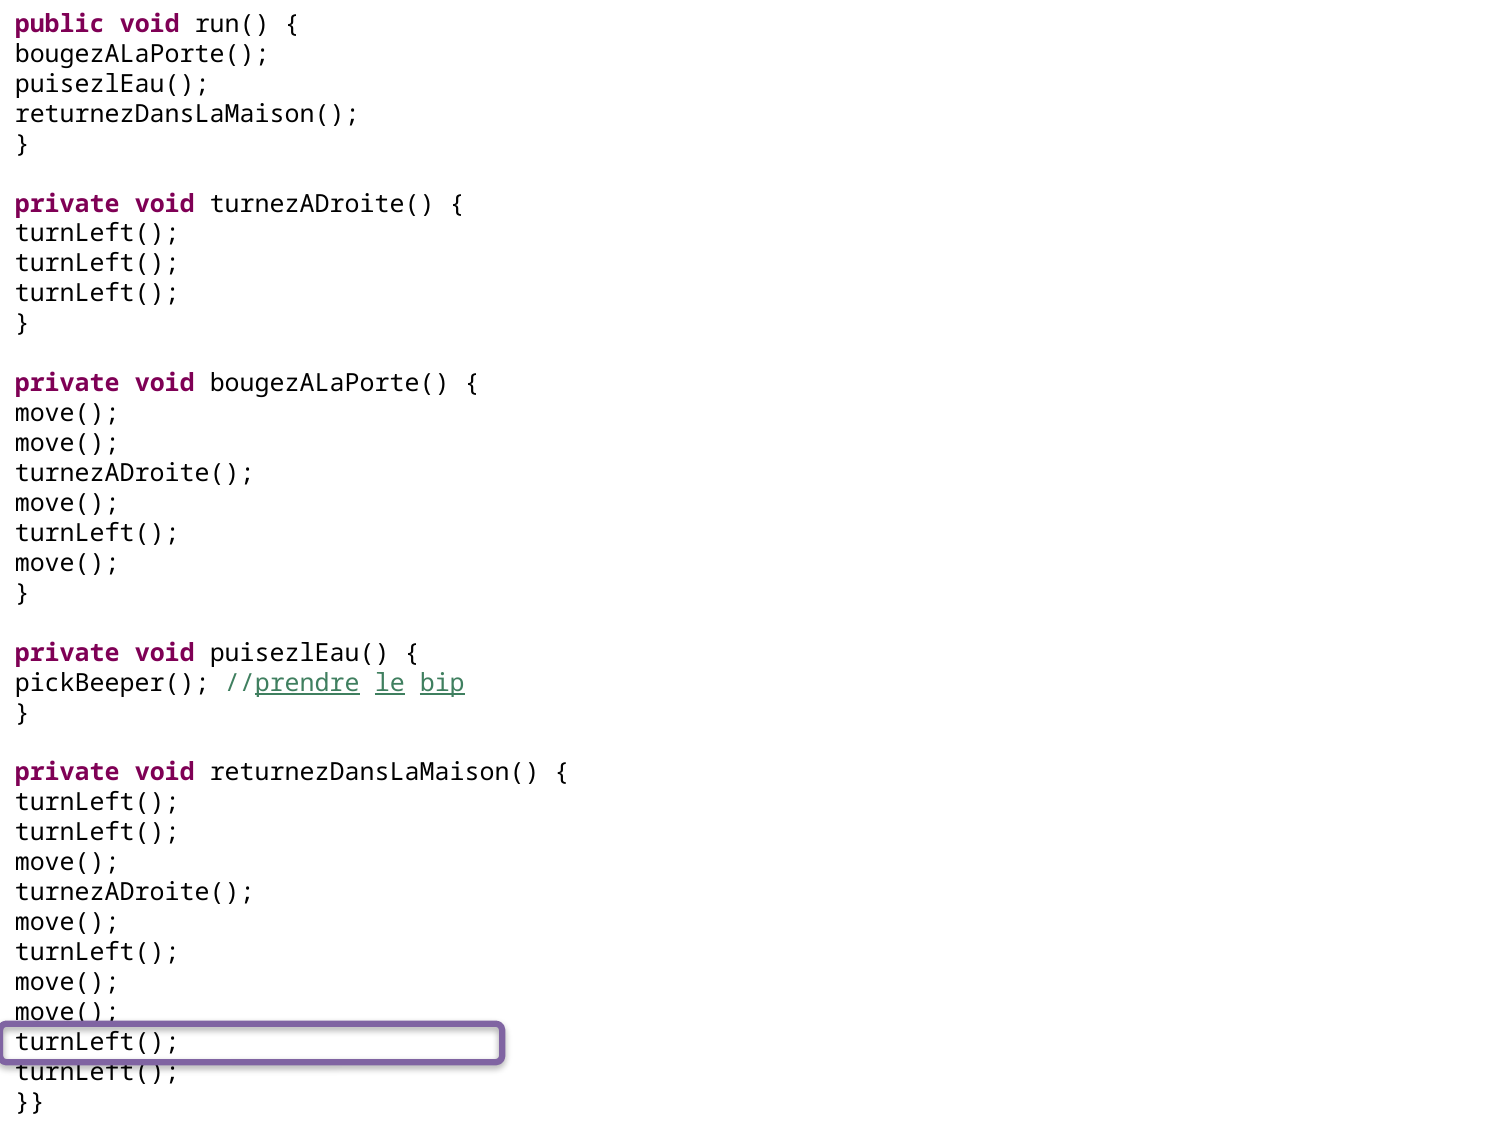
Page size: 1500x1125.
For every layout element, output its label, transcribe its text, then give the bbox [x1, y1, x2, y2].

text_box public void run() { bougezALaPorte(); puisezlEau(); returnezDansLaMaison(); } private void turnezADroite() { turnLeft(); turnLeft(); turnLeft(); } private void bougezALaPorte() { move(); move(); turnezADroite(); move(); turnLeft(); move(); } private void puisezlEau() { pickBeeper(); //prendre le bip } private void returnezDansLaMaison() { turnLeft(); turnLeft(); move(); turnezADroite(); move(); turnLeft(); move(); move(); turnLeft(); turnLeft(); }} [0, 0, 750, 1123]
text_box [0, 1022, 504, 1064]
